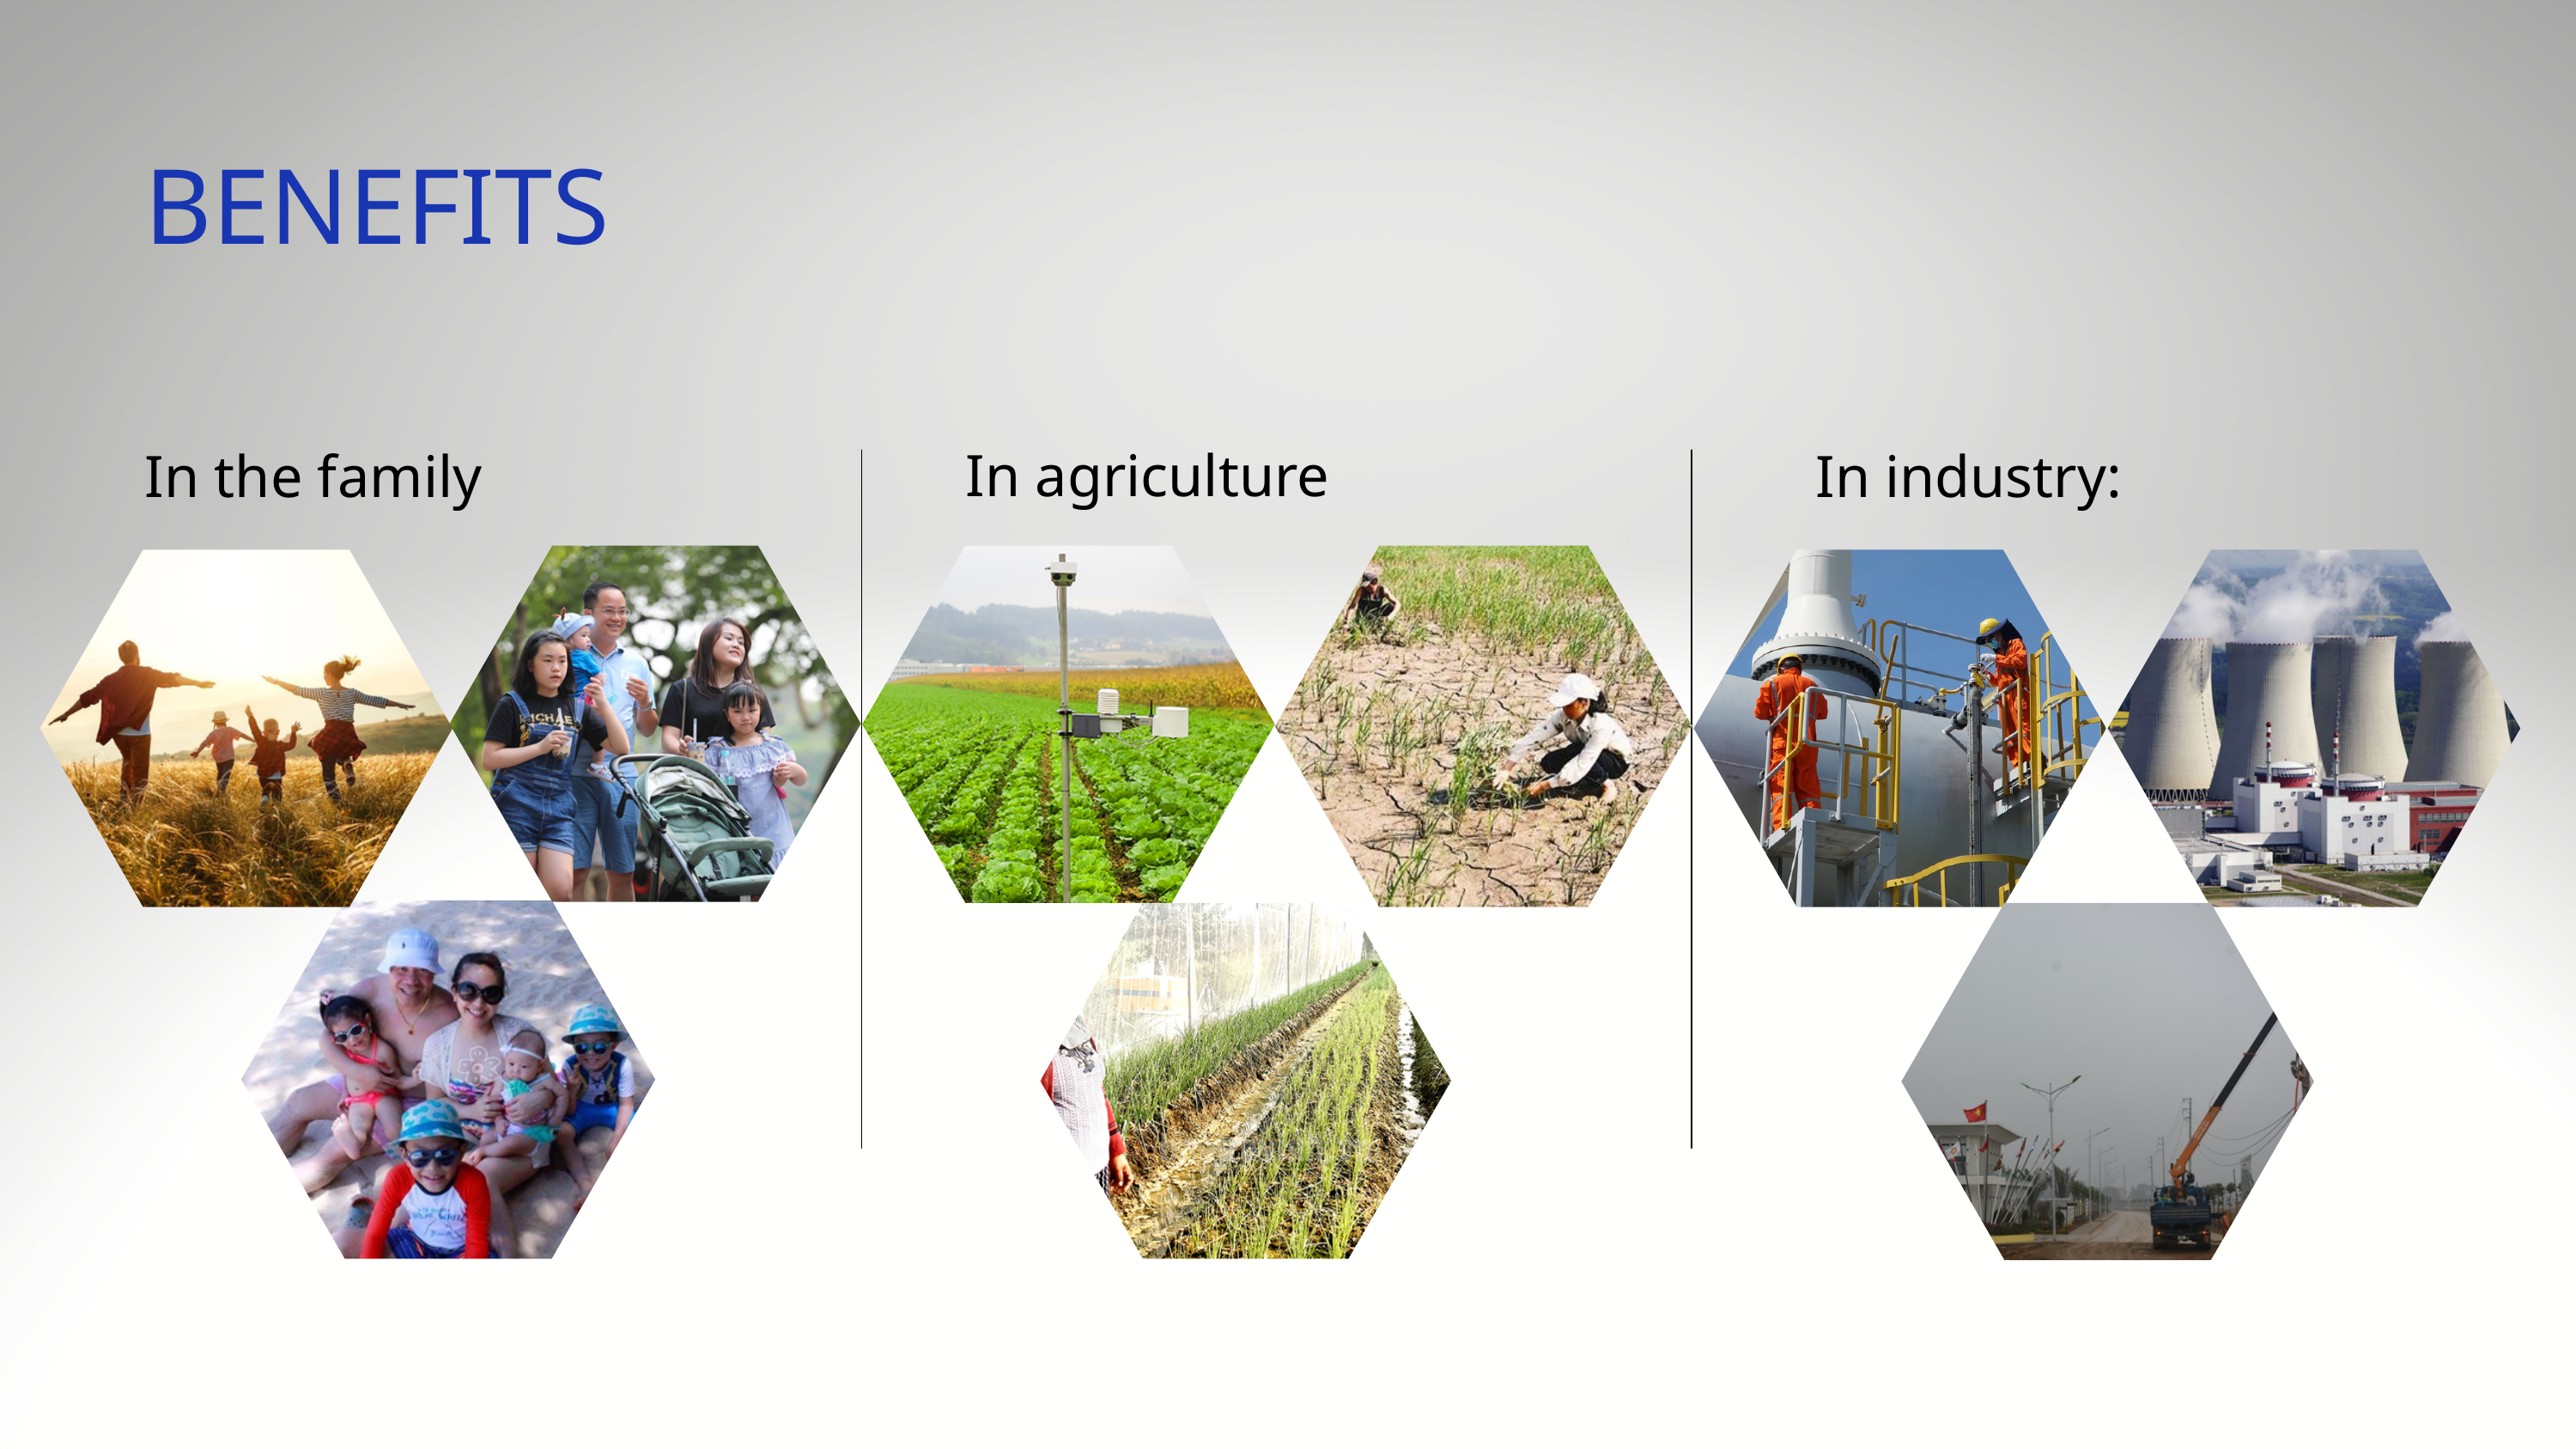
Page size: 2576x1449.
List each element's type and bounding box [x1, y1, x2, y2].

text_box [39, 549, 453, 907]
text_box [1901, 902, 2315, 1261]
text_box [861, 545, 1273, 904]
text_box [1040, 902, 1452, 1259]
text_box [240, 910, 656, 1259]
text_box [449, 545, 861, 902]
text_box [2107, 549, 2521, 907]
picture [0, 0, 2576, 1449]
text_box [1274, 545, 1693, 907]
text_box [1693, 549, 2105, 907]
